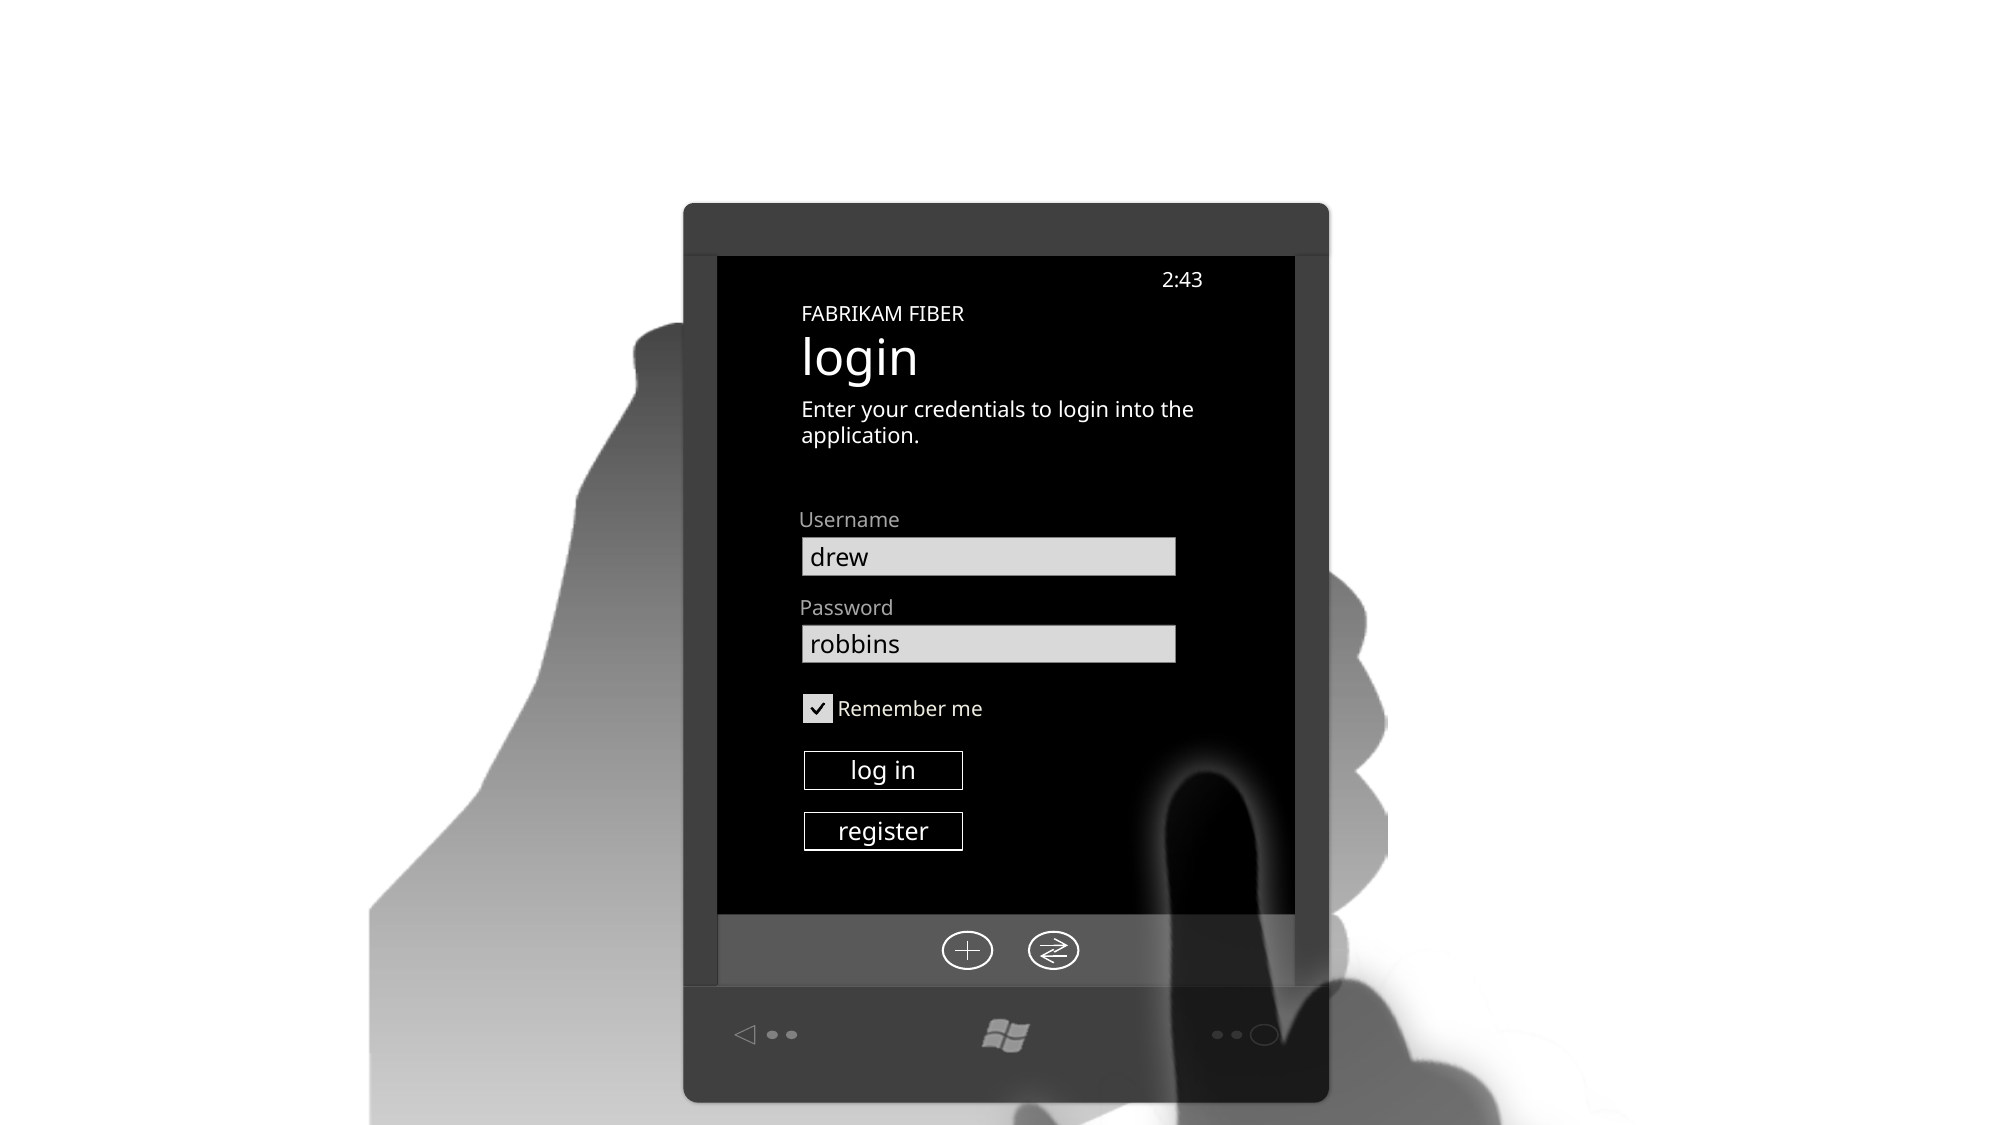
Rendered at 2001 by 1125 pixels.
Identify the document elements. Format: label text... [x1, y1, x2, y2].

text_box 2:43 [1114, 260, 1218, 297]
text_box login [786, 336, 1234, 360]
text_box log in [803, 749, 856, 791]
text_box robbins [801, 623, 1177, 665]
text_box FABRIKAM FIBER [786, 294, 994, 332]
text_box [802, 691, 856, 726]
picture [1329, 321, 1388, 642]
text_box drew [801, 535, 1177, 577]
text_box Password [784, 591, 909, 624]
picture [367, 321, 813, 1125]
text_box Username [783, 503, 916, 536]
text_box Enter your credentials to login into the application. [786, 360, 1247, 797]
picture [861, 681, 1677, 1125]
